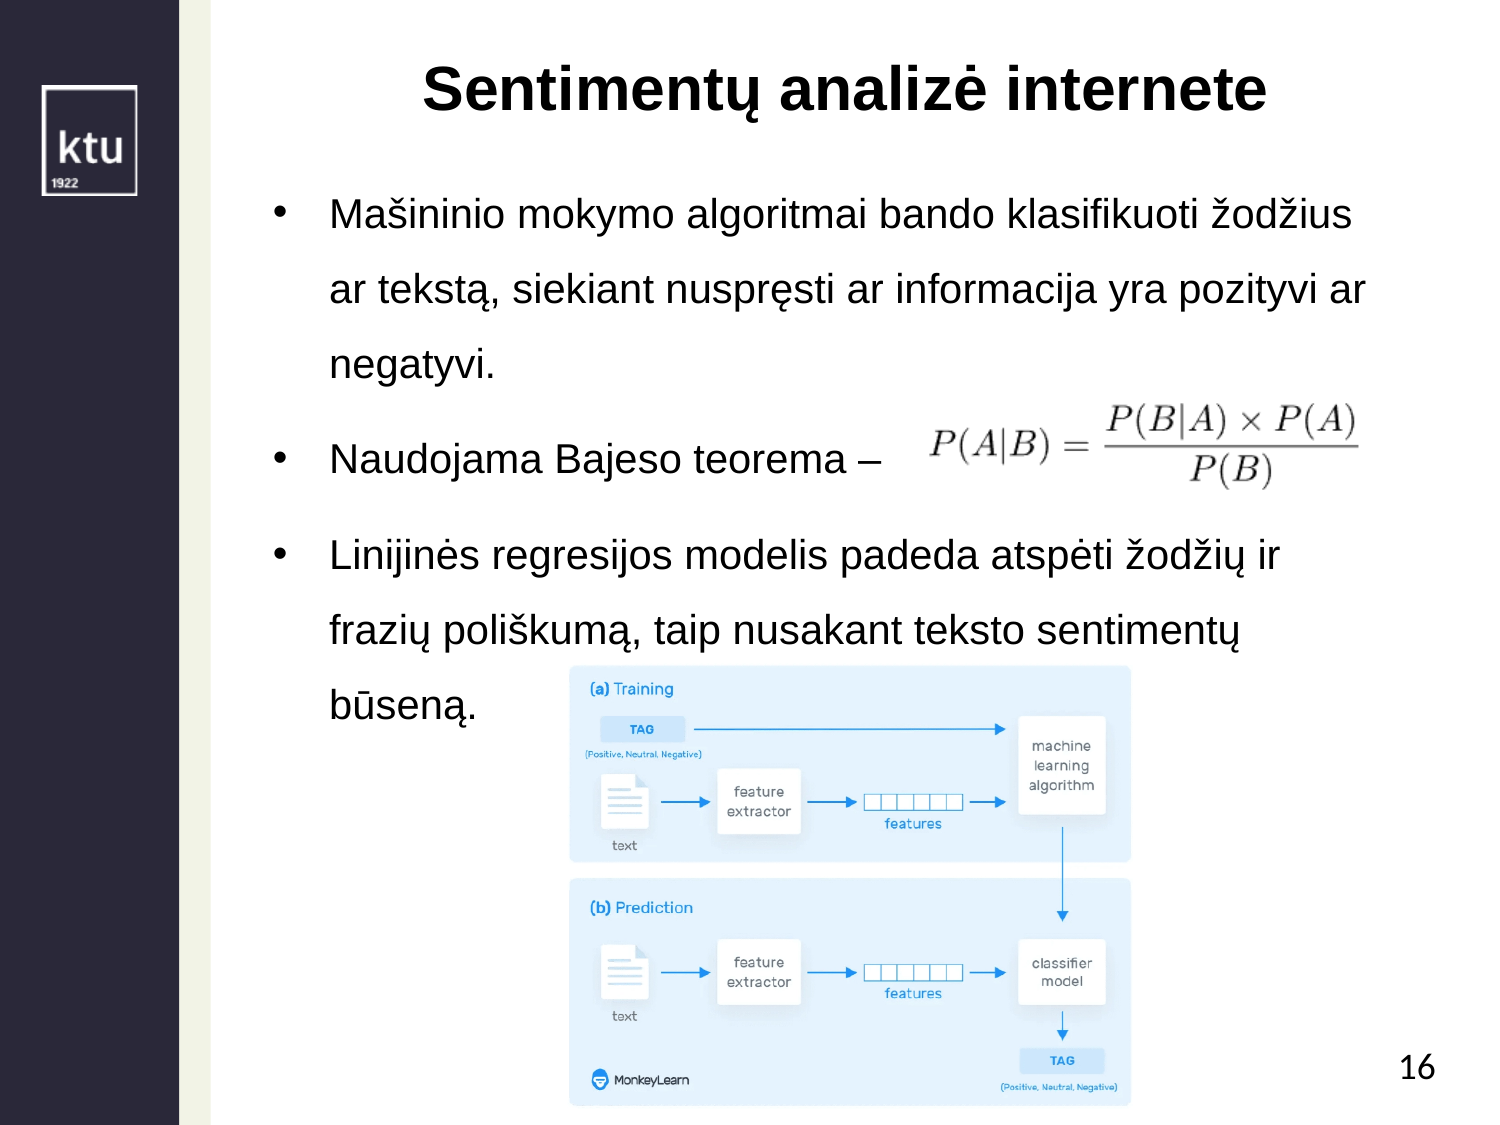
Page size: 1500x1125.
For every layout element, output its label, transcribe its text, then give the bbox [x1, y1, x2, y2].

list Mašininio mokymo algoritmai bando klasifikuoti žodžius ar tekstą, siekiant nuspręsti ar informacija yra pozityvi ar negatyvi. Naudojama Bajeso teorema – Linijinės regresijos modelis padeda atspėti žodžių ir frazių poliškumą, taip nusakant teksto sentimentų būseną. [272, 161, 1384, 885]
picture [898, 369, 1429, 523]
picture [567, 663, 1140, 1109]
text_box 16 [1383, 1035, 1500, 1095]
list Sentimentų analizė internete [298, 54, 1409, 167]
